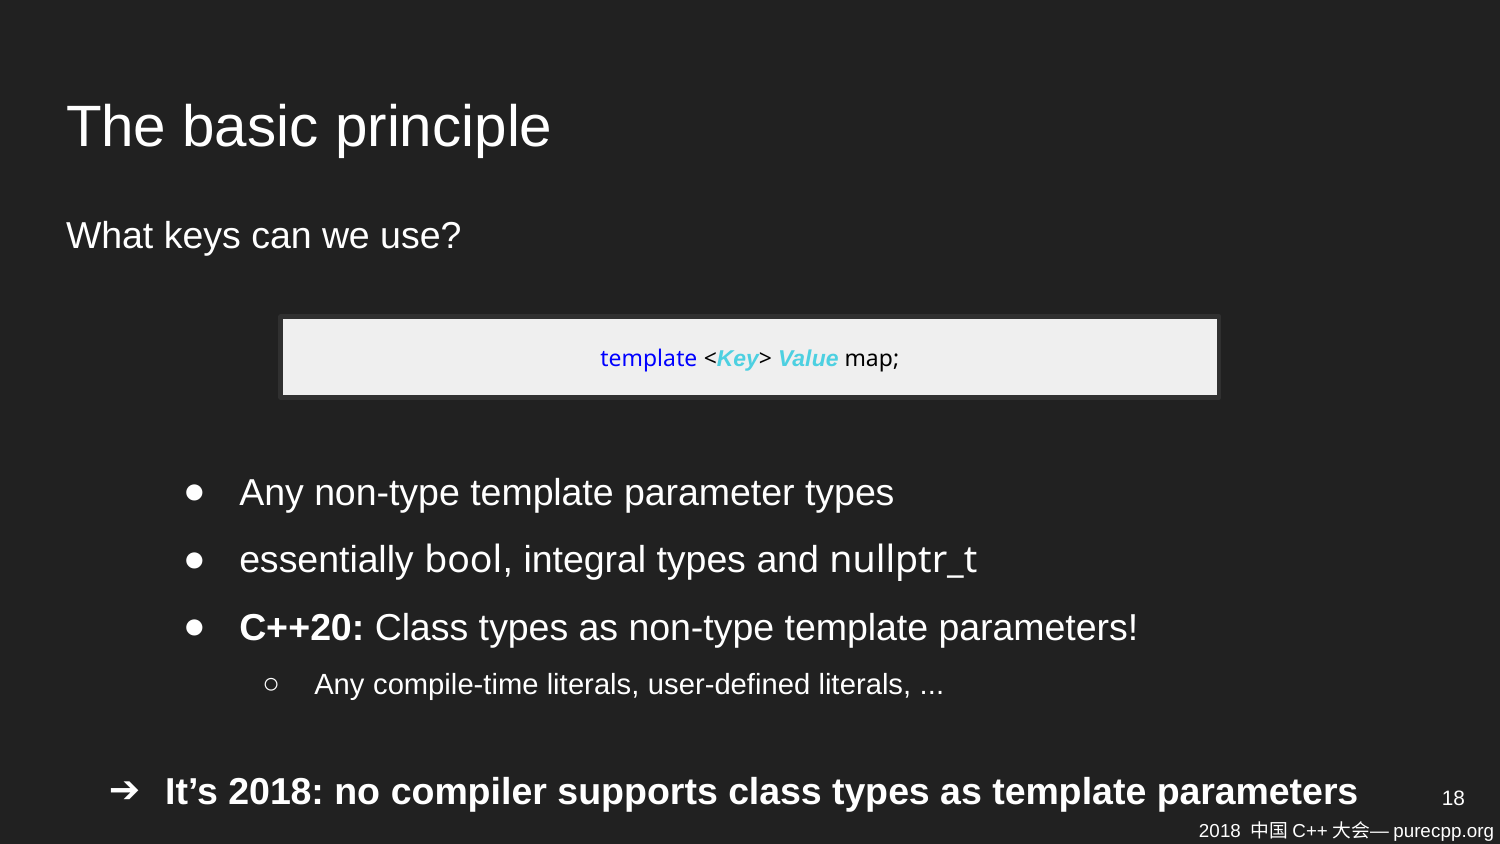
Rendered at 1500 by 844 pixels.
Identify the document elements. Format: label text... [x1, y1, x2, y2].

list Any non-type template parameter types essentially bool, integral types and nullptr_t C++20: Class types as non-type template parameters! Any compile-time literals, user-defined literals, ... [149, 430, 1351, 686]
list What keys can we use? [51, 189, 1449, 263]
text_box It’s 2018: no compiler supports class types as template parameters [68, 739, 1391, 834]
slide_number 18 [1389, 764, 1480, 830]
text_box template <Key> Value map; [280, 316, 1220, 398]
title The basic principle [51, 72, 1449, 167]
